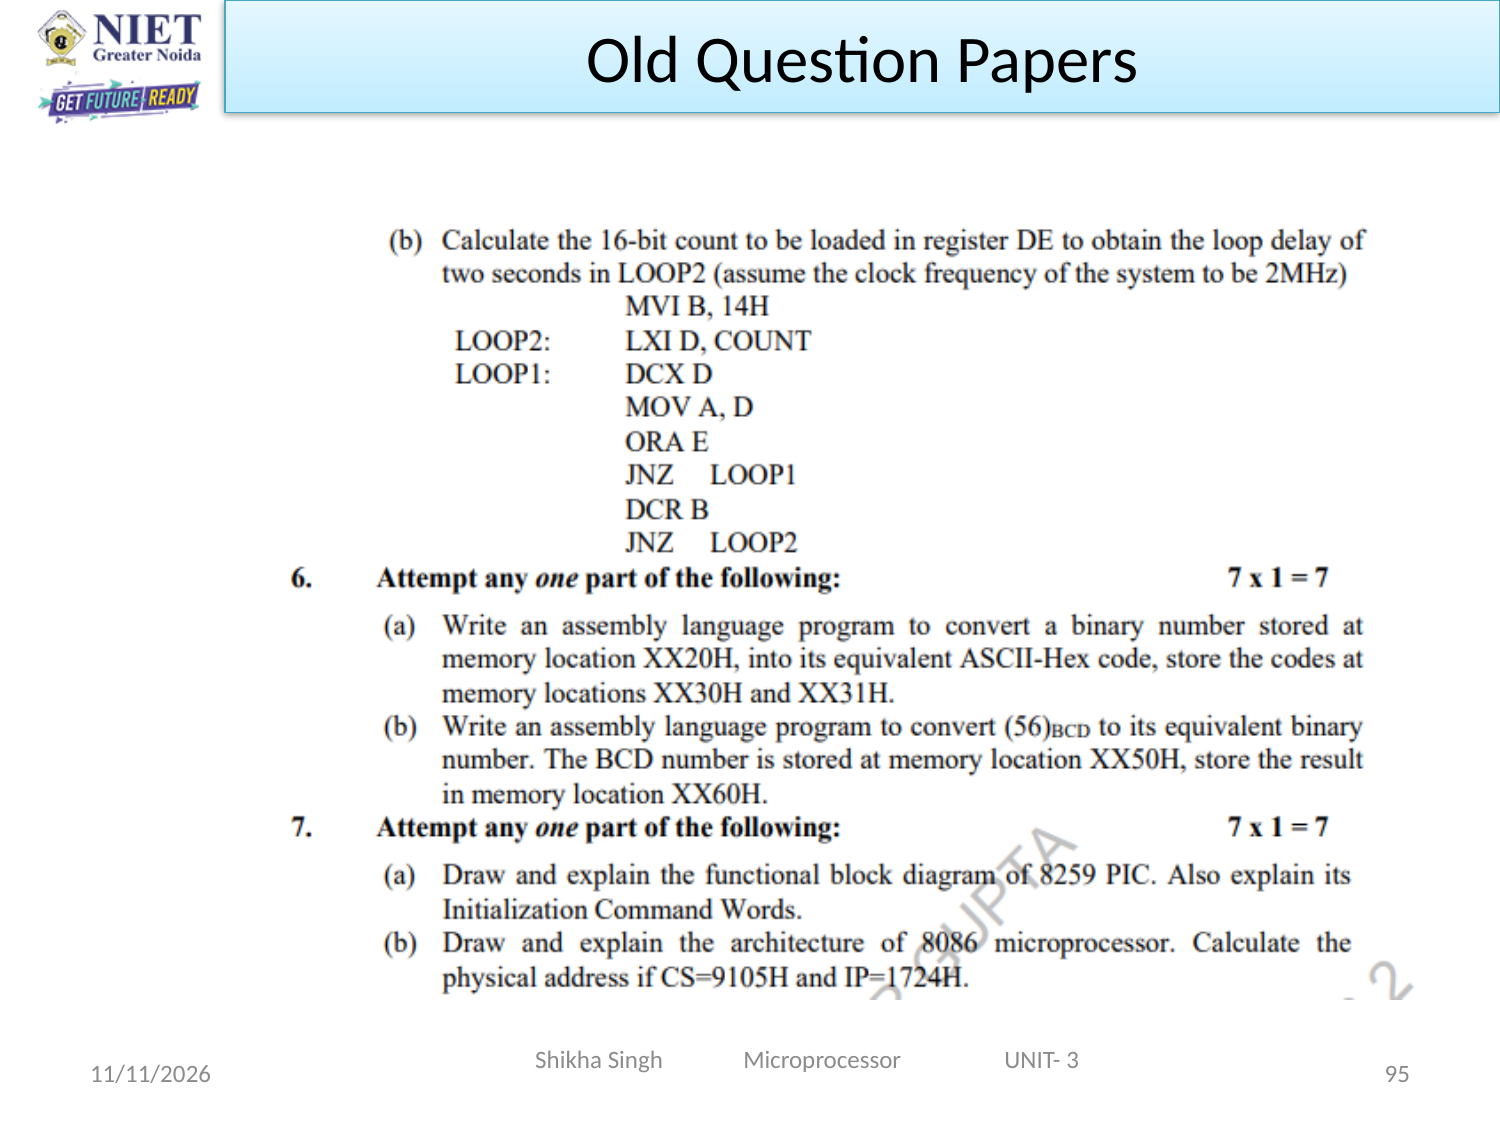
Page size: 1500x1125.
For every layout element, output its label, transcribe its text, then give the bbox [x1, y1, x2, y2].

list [205, 140, 1442, 1001]
picture [0, 0, 238, 135]
slide_number 95 [1074, 1042, 1425, 1103]
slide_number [75, 1042, 425, 1103]
text_box Old Question Papers [238, 0, 1500, 113]
footer Shikha Singh Microprocessor UNIT- 3 [395, 1028, 1221, 1089]
